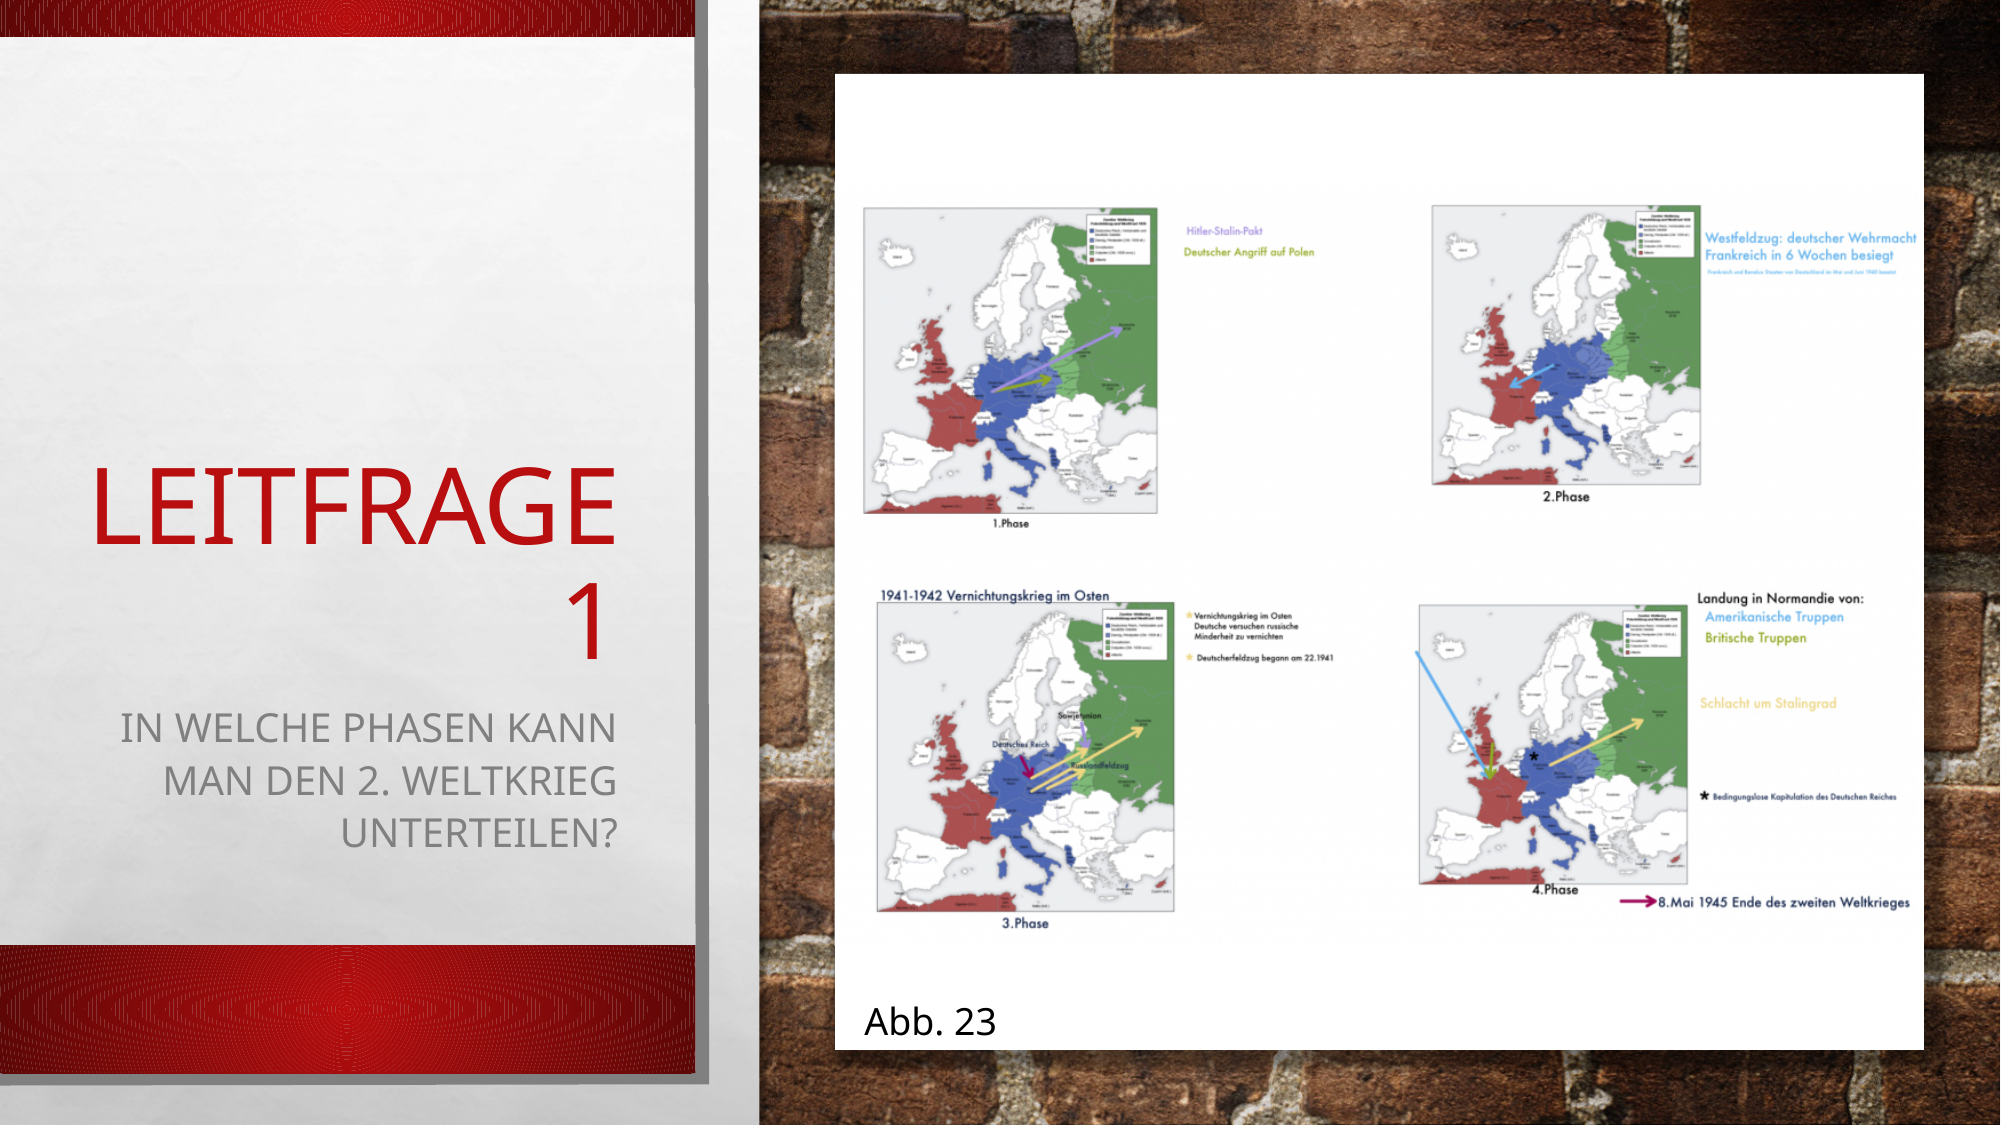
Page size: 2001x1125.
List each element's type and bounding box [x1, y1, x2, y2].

picture [0, 0, 2000, 1125]
list [834, 182, 1918, 946]
